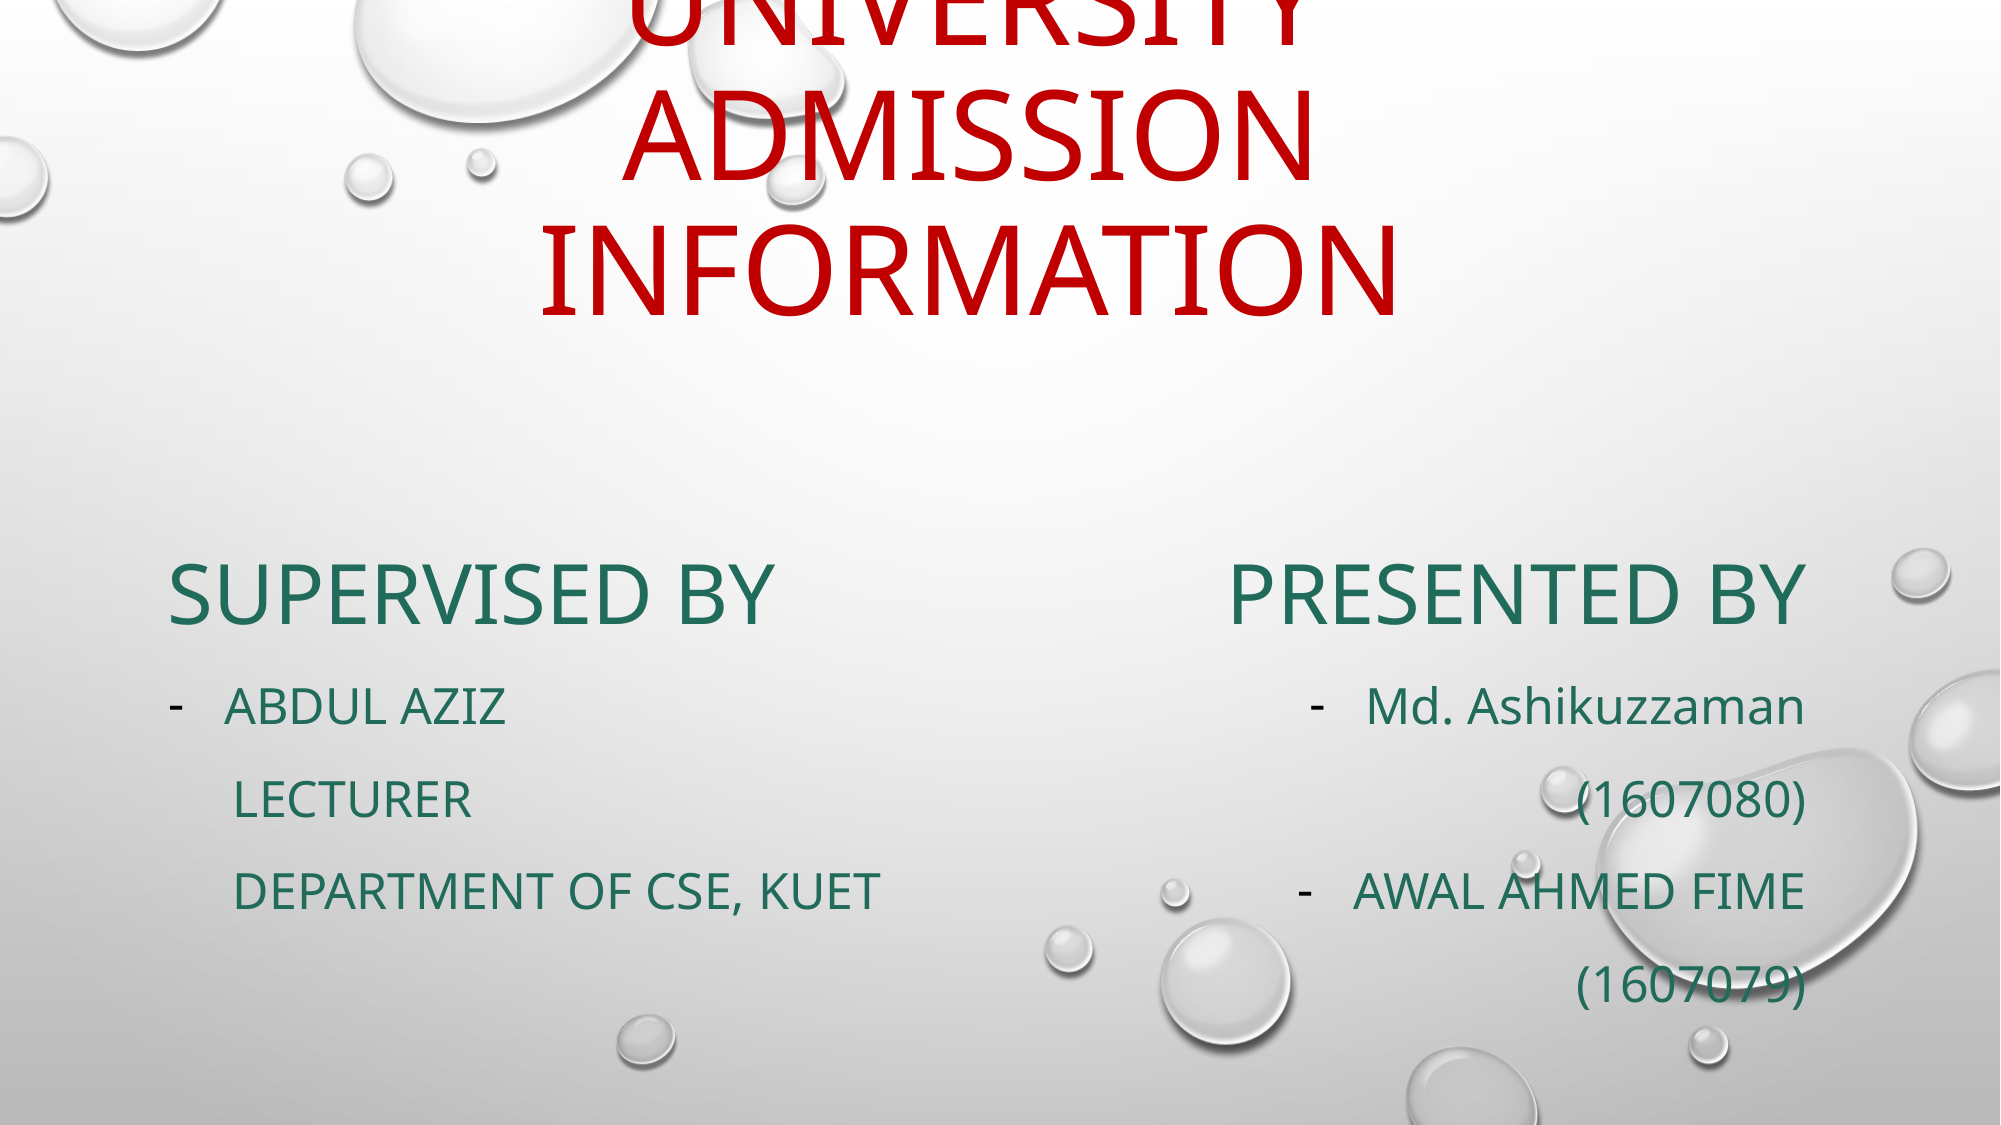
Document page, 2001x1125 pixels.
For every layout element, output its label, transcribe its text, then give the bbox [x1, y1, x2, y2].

picture [0, 0, 2000, 1125]
text_box Supervised by Abdul Aziz Lecturer Department of CSE, Kuet [152, 513, 898, 1029]
title University Admission Information [259, 78, 1686, 350]
subtitle PrESENTED by Md. Ashikuzzaman (1607080) Awal Ahmed Fime (1607079) [1109, 513, 1822, 1029]
